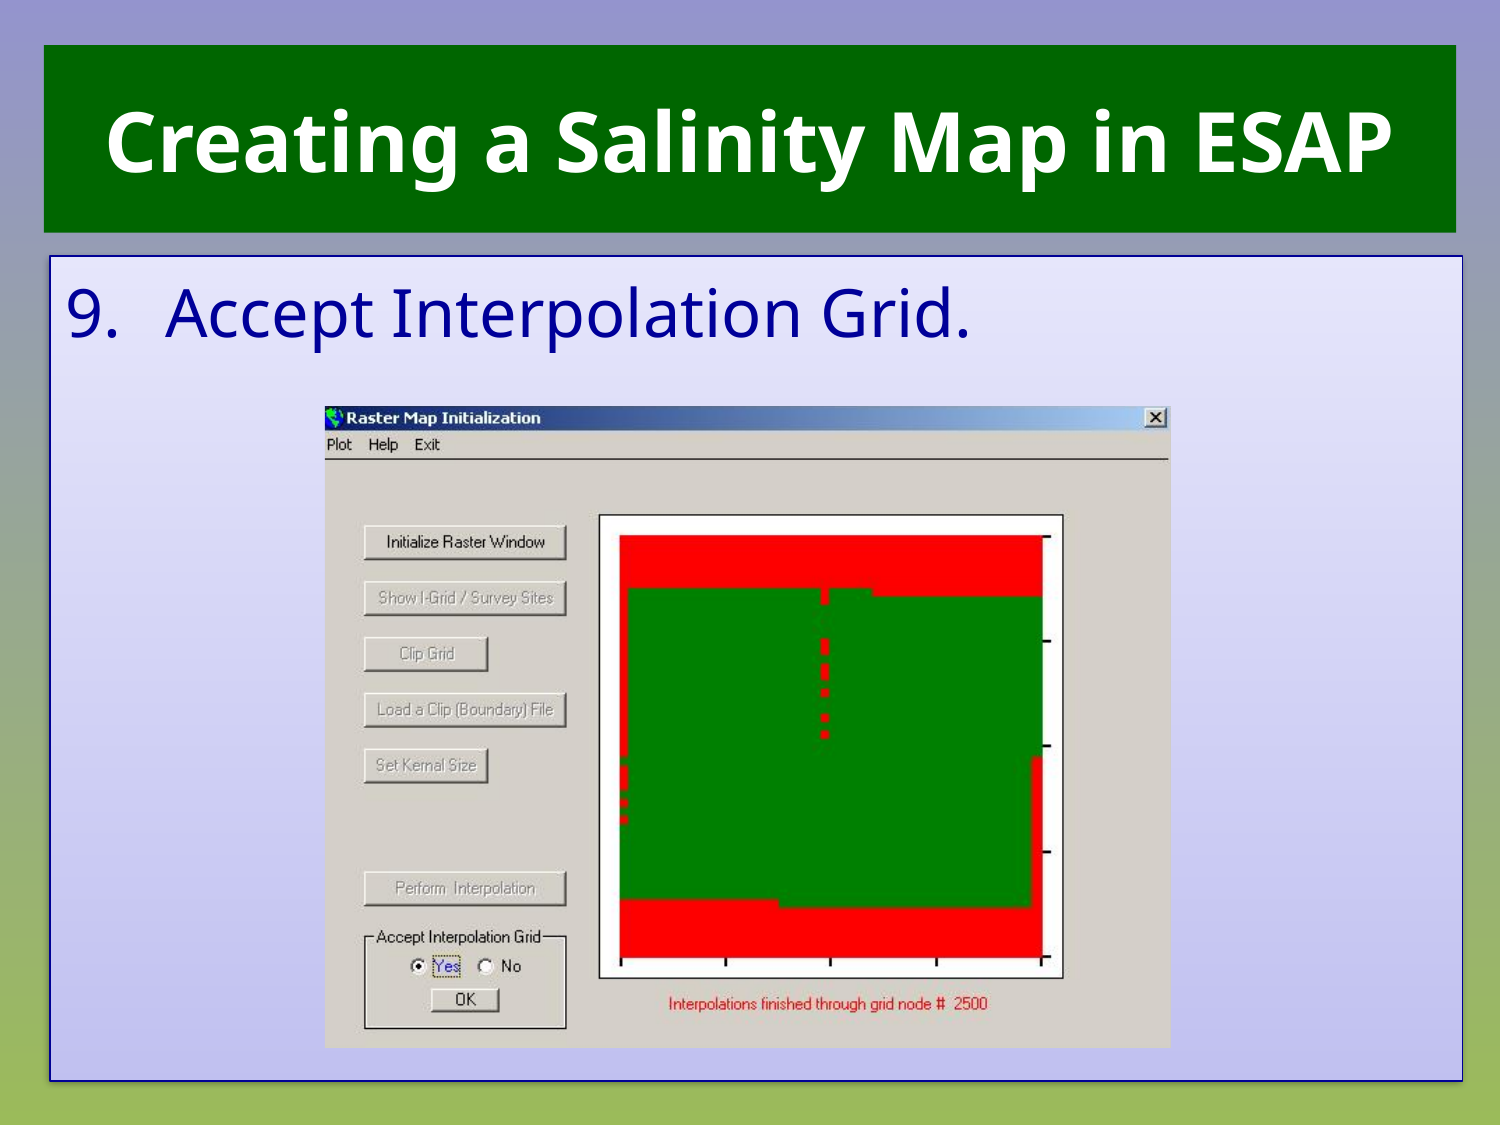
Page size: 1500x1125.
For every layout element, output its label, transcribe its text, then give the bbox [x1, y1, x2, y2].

picture [324, 405, 1172, 1048]
list Accept Interpolation Grid. [49, 255, 1463, 1082]
title Creating a Salinity Map in ESAP [43, 45, 1457, 233]
